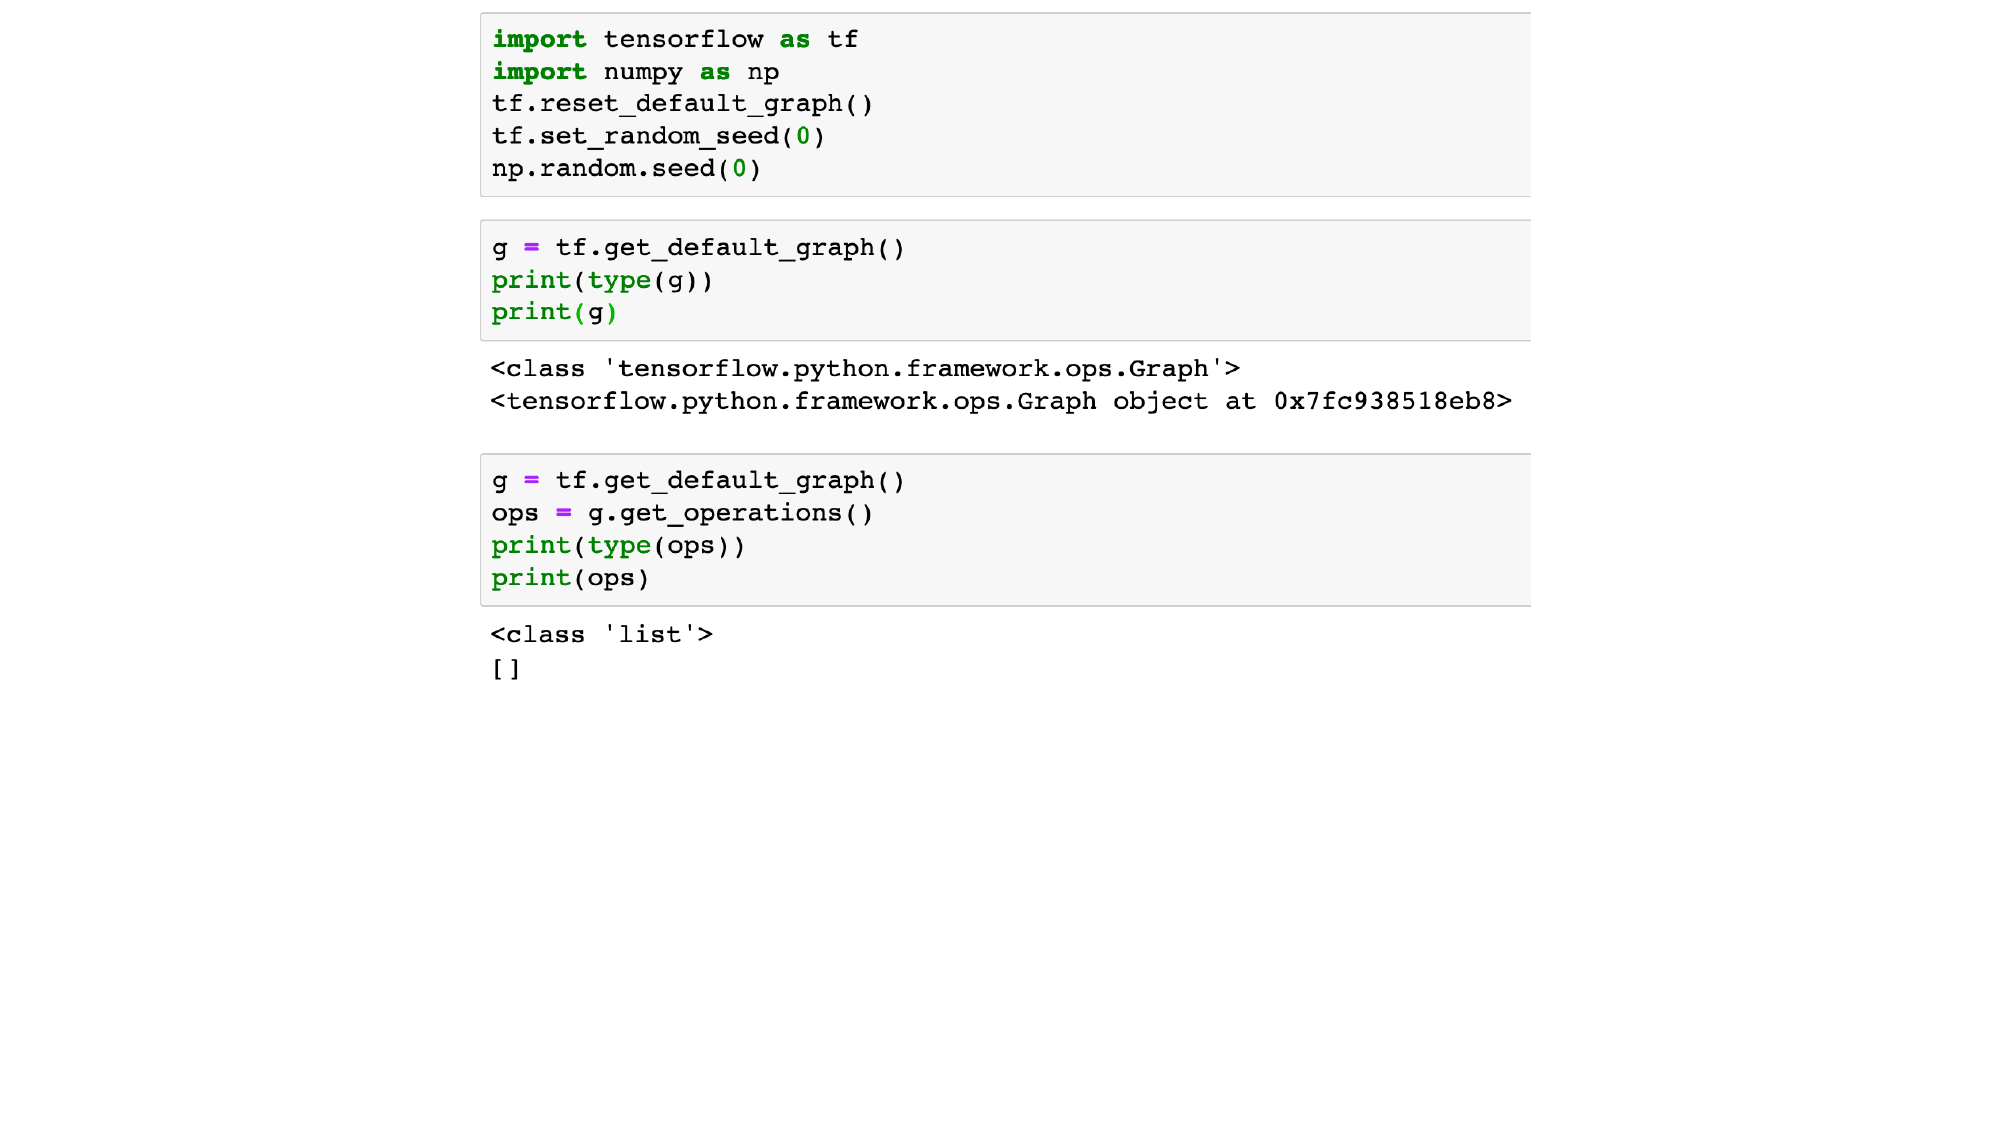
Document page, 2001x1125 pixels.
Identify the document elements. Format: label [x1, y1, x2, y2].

picture [77, 0, 1762, 1125]
